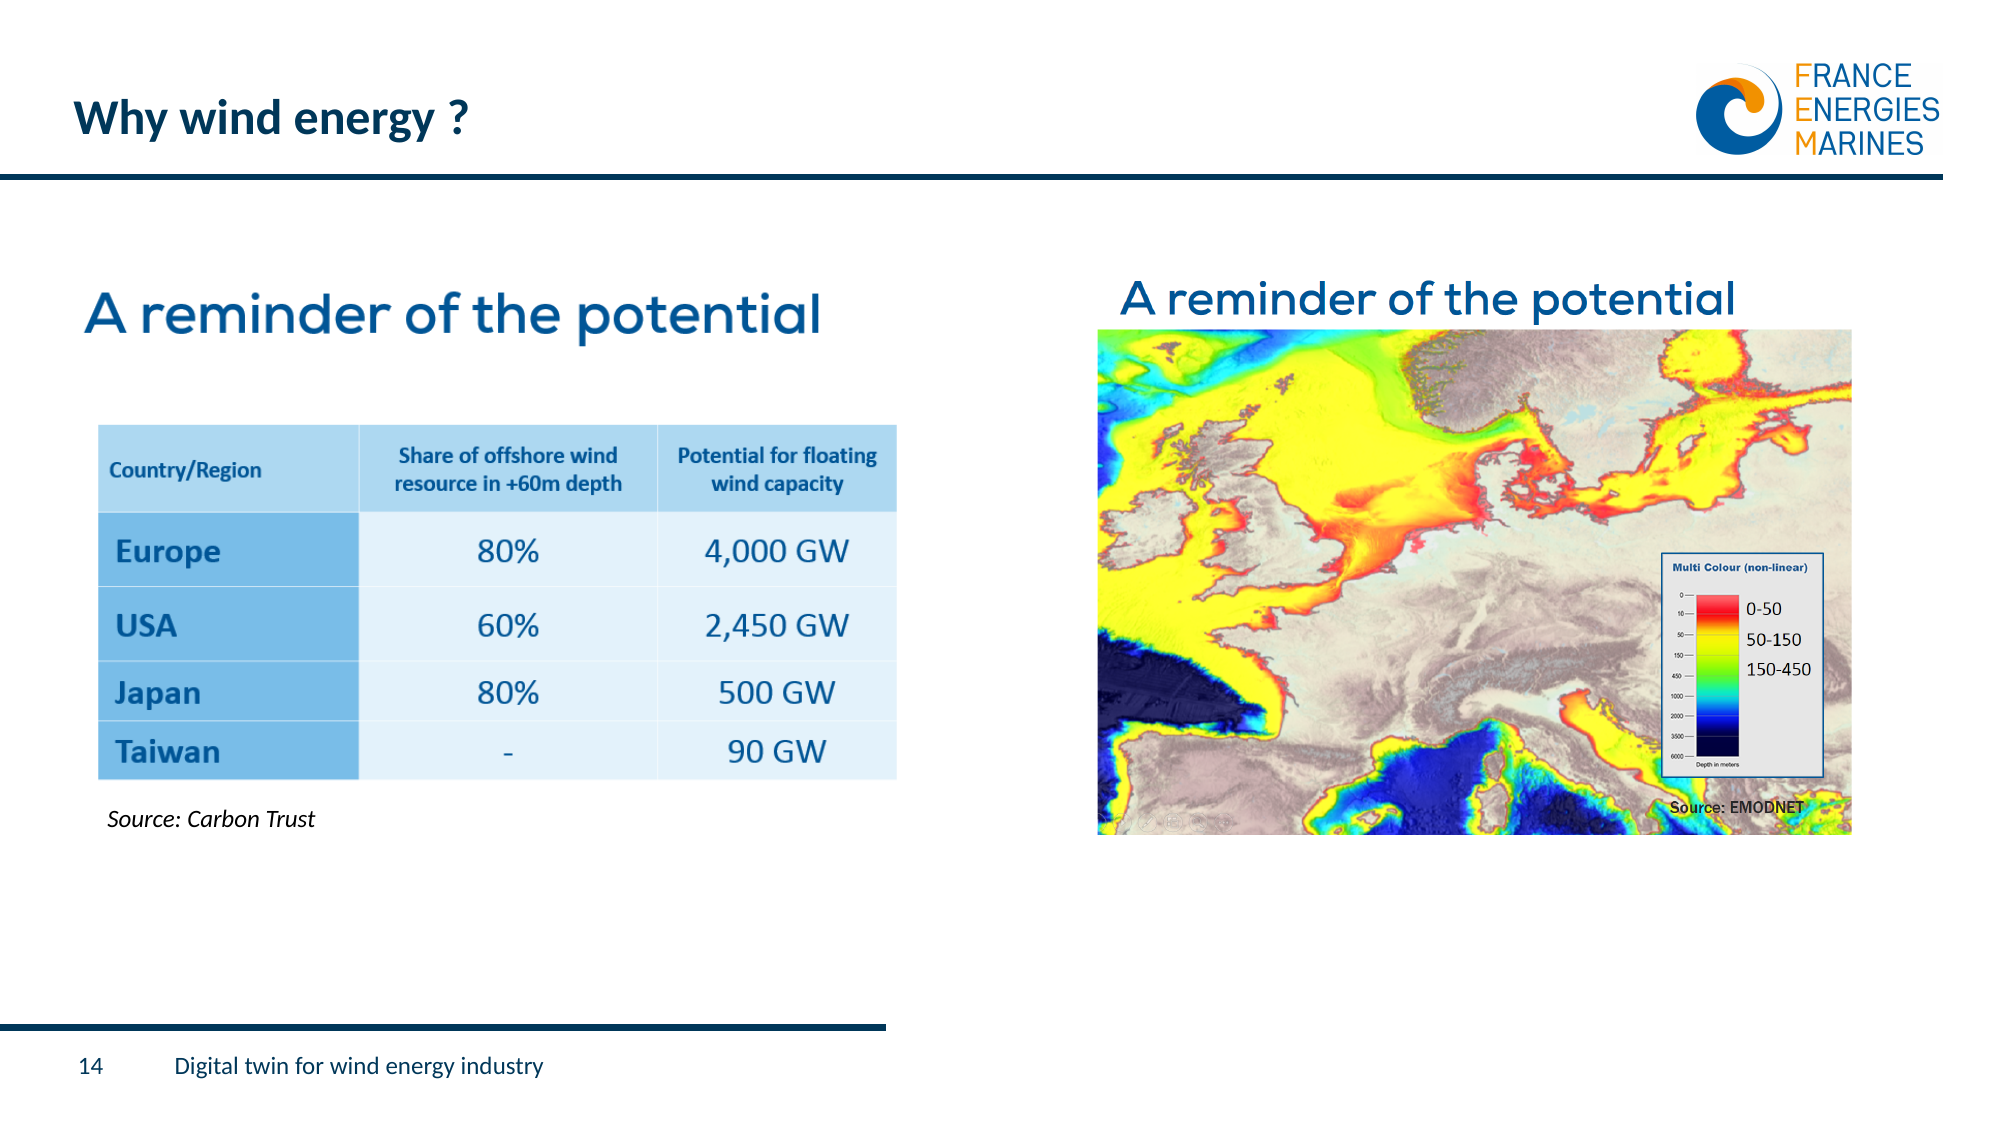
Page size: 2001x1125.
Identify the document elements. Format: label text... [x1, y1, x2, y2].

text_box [72, 285, 903, 839]
title Why wind energy ? [58, 60, 1649, 177]
picture [1097, 252, 1852, 835]
slide_number 14 [63, 1042, 142, 1103]
picture [1696, 63, 1943, 155]
footer Digital twin for wind energy industry [159, 1042, 878, 1103]
